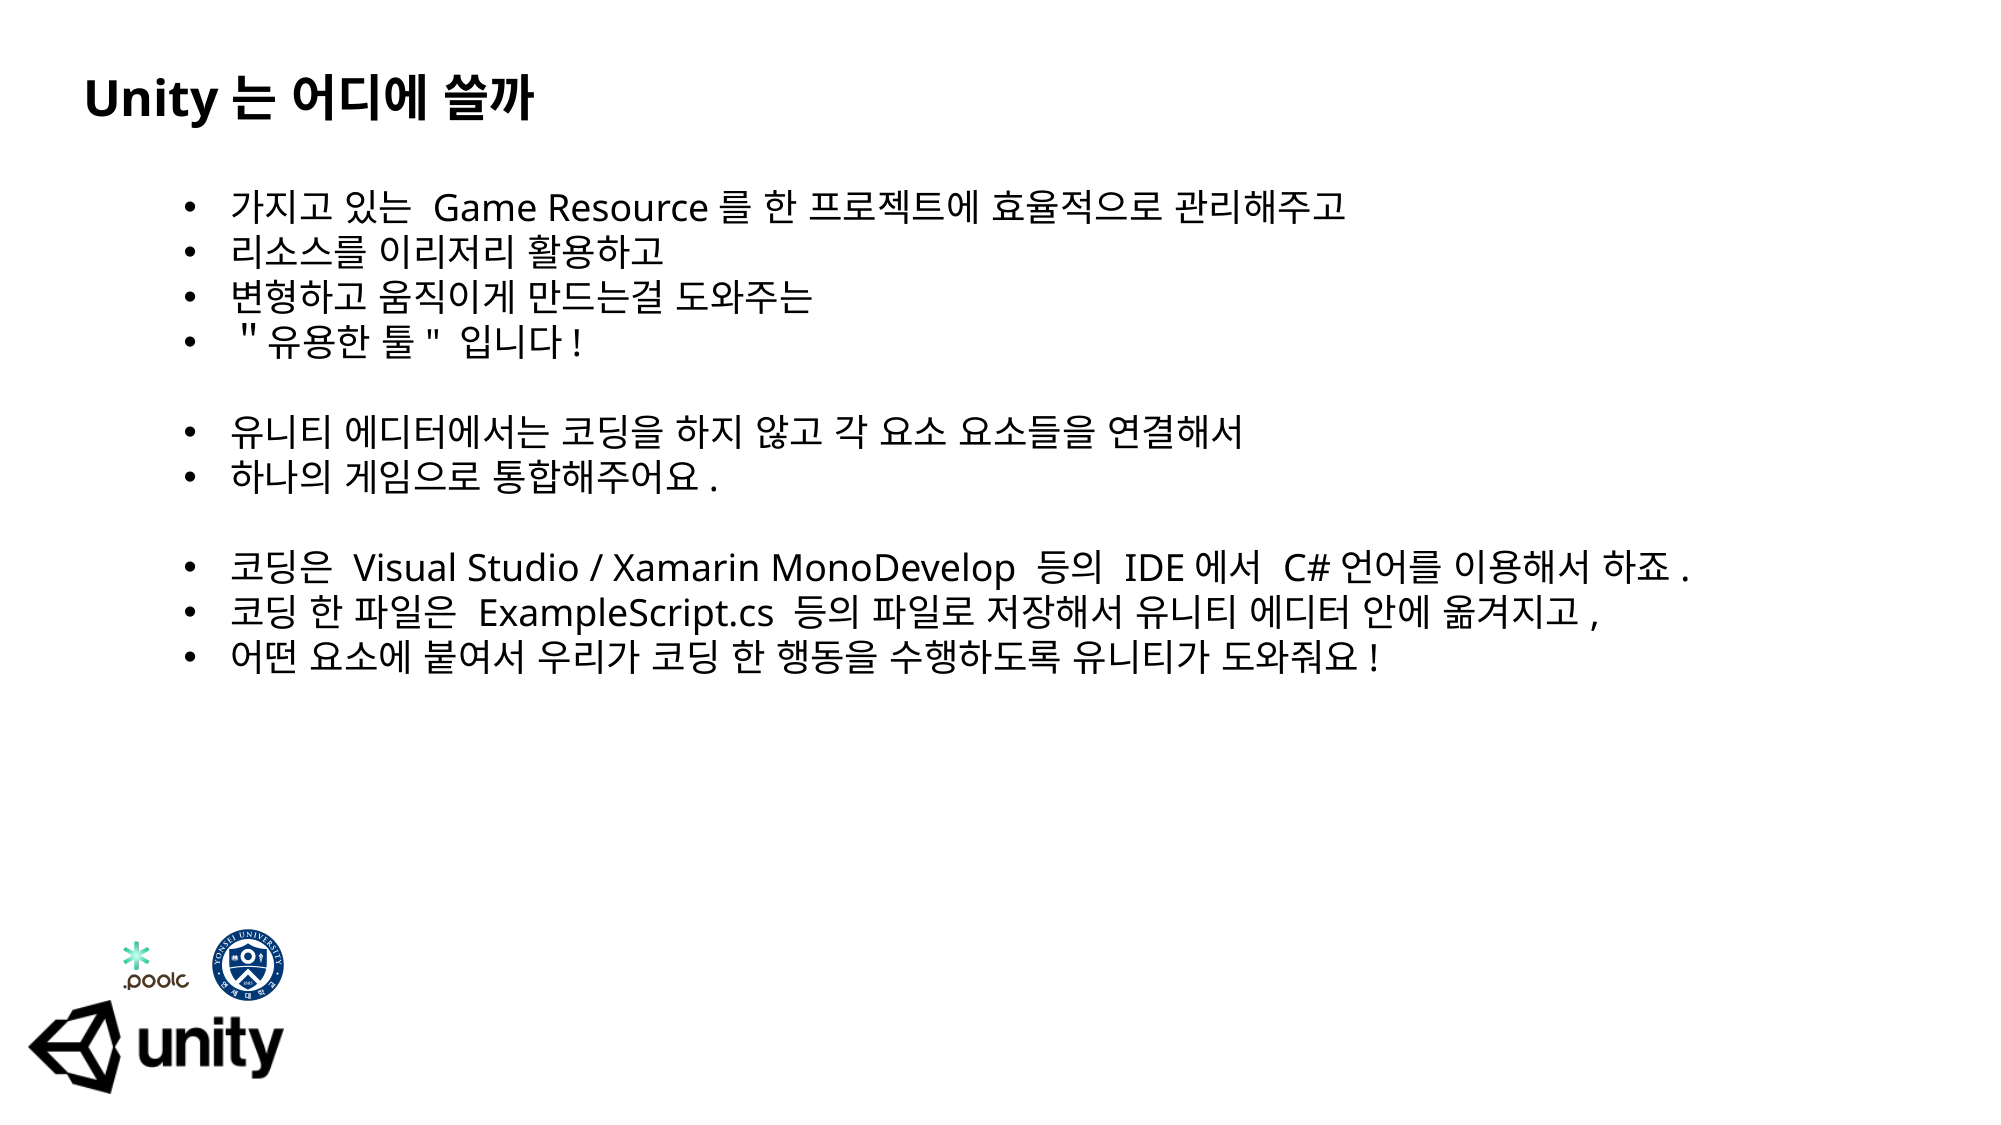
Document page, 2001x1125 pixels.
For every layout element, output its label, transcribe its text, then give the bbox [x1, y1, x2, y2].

title Unity [168, 31, 643, 176]
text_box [28, 928, 284, 1094]
text_box 가지고 있는 Game Resource를 한 프로젝트에 효율적으로 관리해주고 리소스를 이리저리 활용하고 변형하고 움직이게 만드는걸 도와주는 ＂유용한 툴" 입니다! 유니티 에디터에서는 코딩을 하지 않고 각 요소 요소들을 연결해서 하나의 게임으로 통합해주어요. 코딩은 Visual Studio / Xamarin MonoDevelop 등의 IDE에서 C#언어를 이용해서 하죠. 코딩 한 파일은 ExampleScript.cs 등의 파일로 저장해서 유니티 에디터 안에 옮겨지고, 어떤 요소에 붙여서 우리가 코딩 한 행동을 수행하도록 유니티가 도와줘요! [168, 176, 1809, 777]
text_box Unity는 어디에 쓸까 [68, 58, 583, 134]
